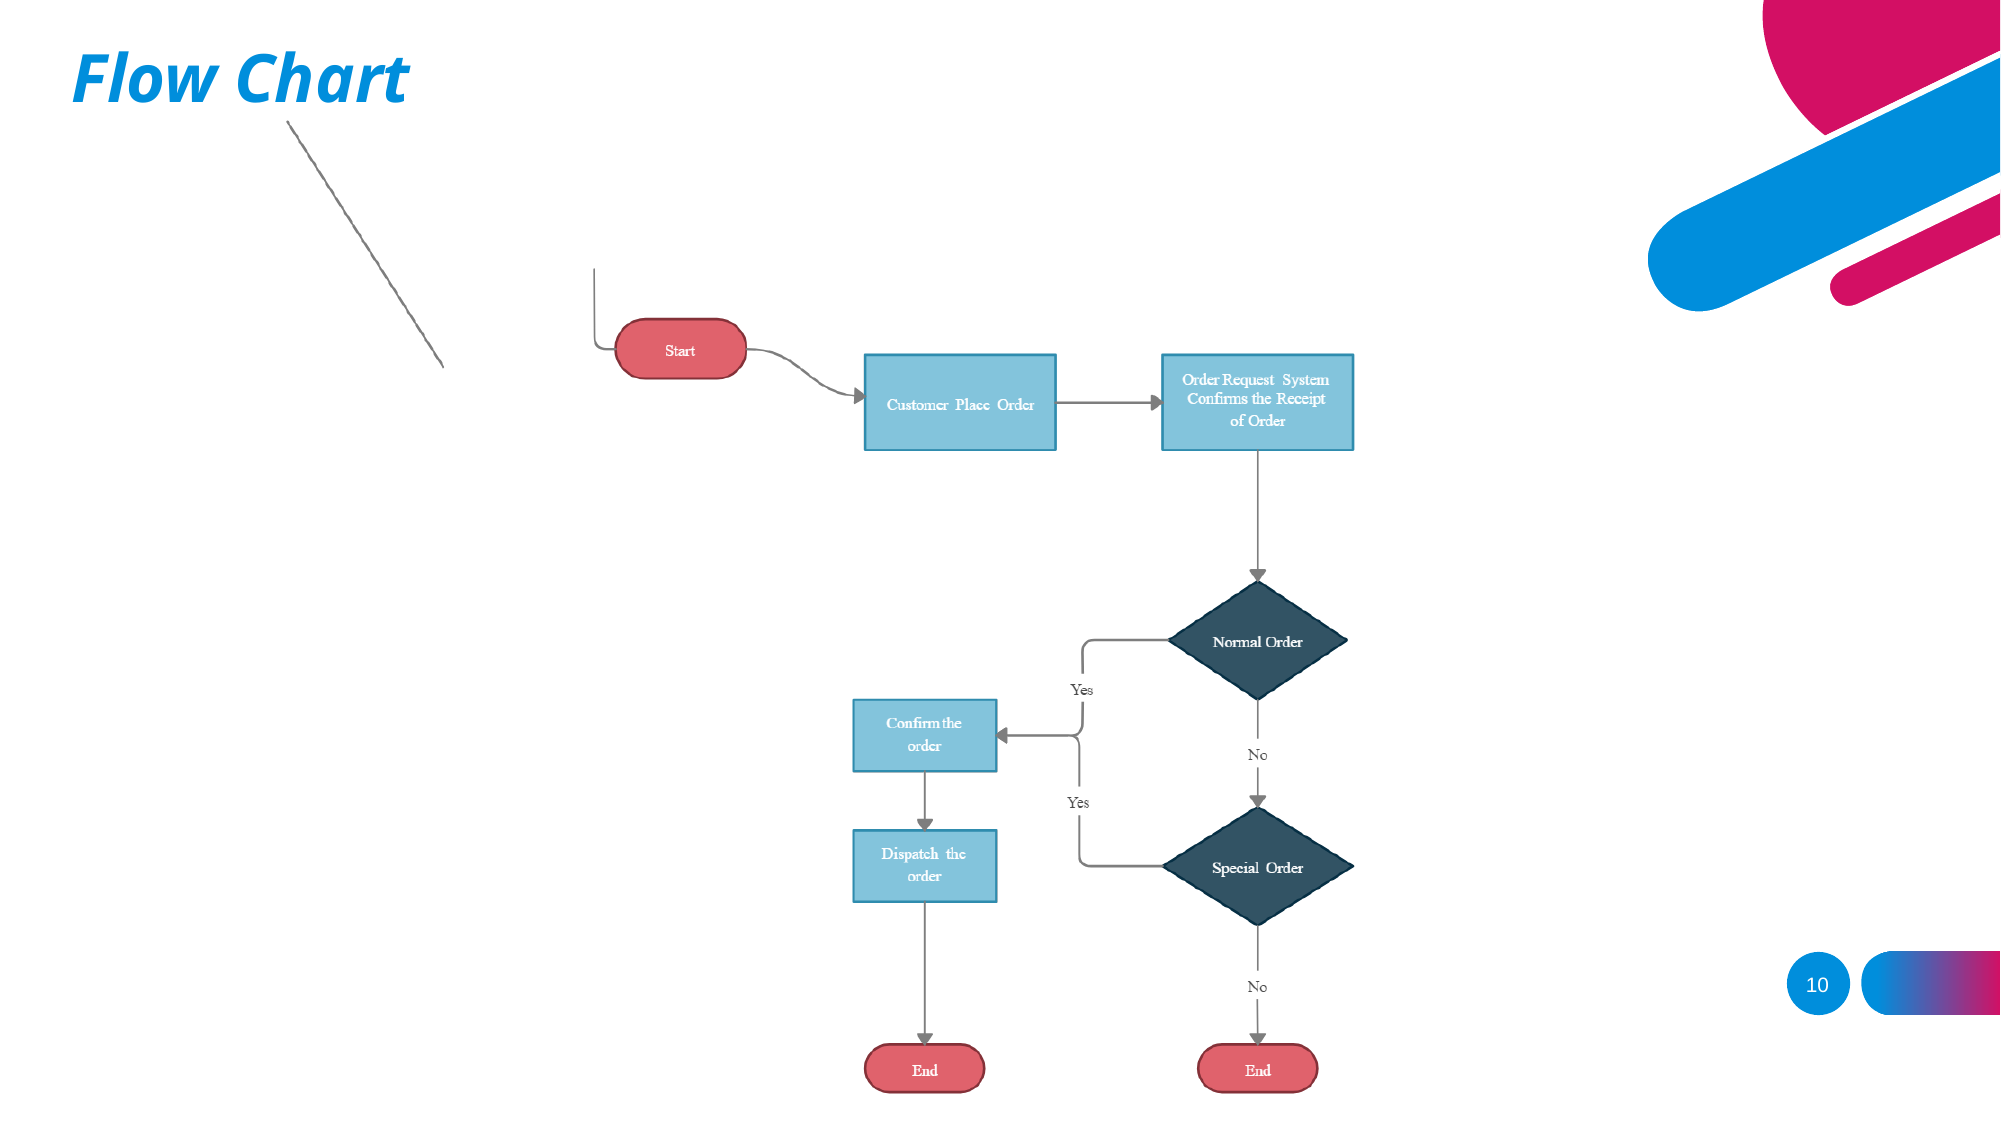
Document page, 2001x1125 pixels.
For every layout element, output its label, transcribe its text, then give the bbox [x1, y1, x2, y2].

picture [281, 117, 1356, 1096]
text_box Flow Chart [39, 37, 549, 118]
slide_number 10 [1772, 954, 1863, 1015]
